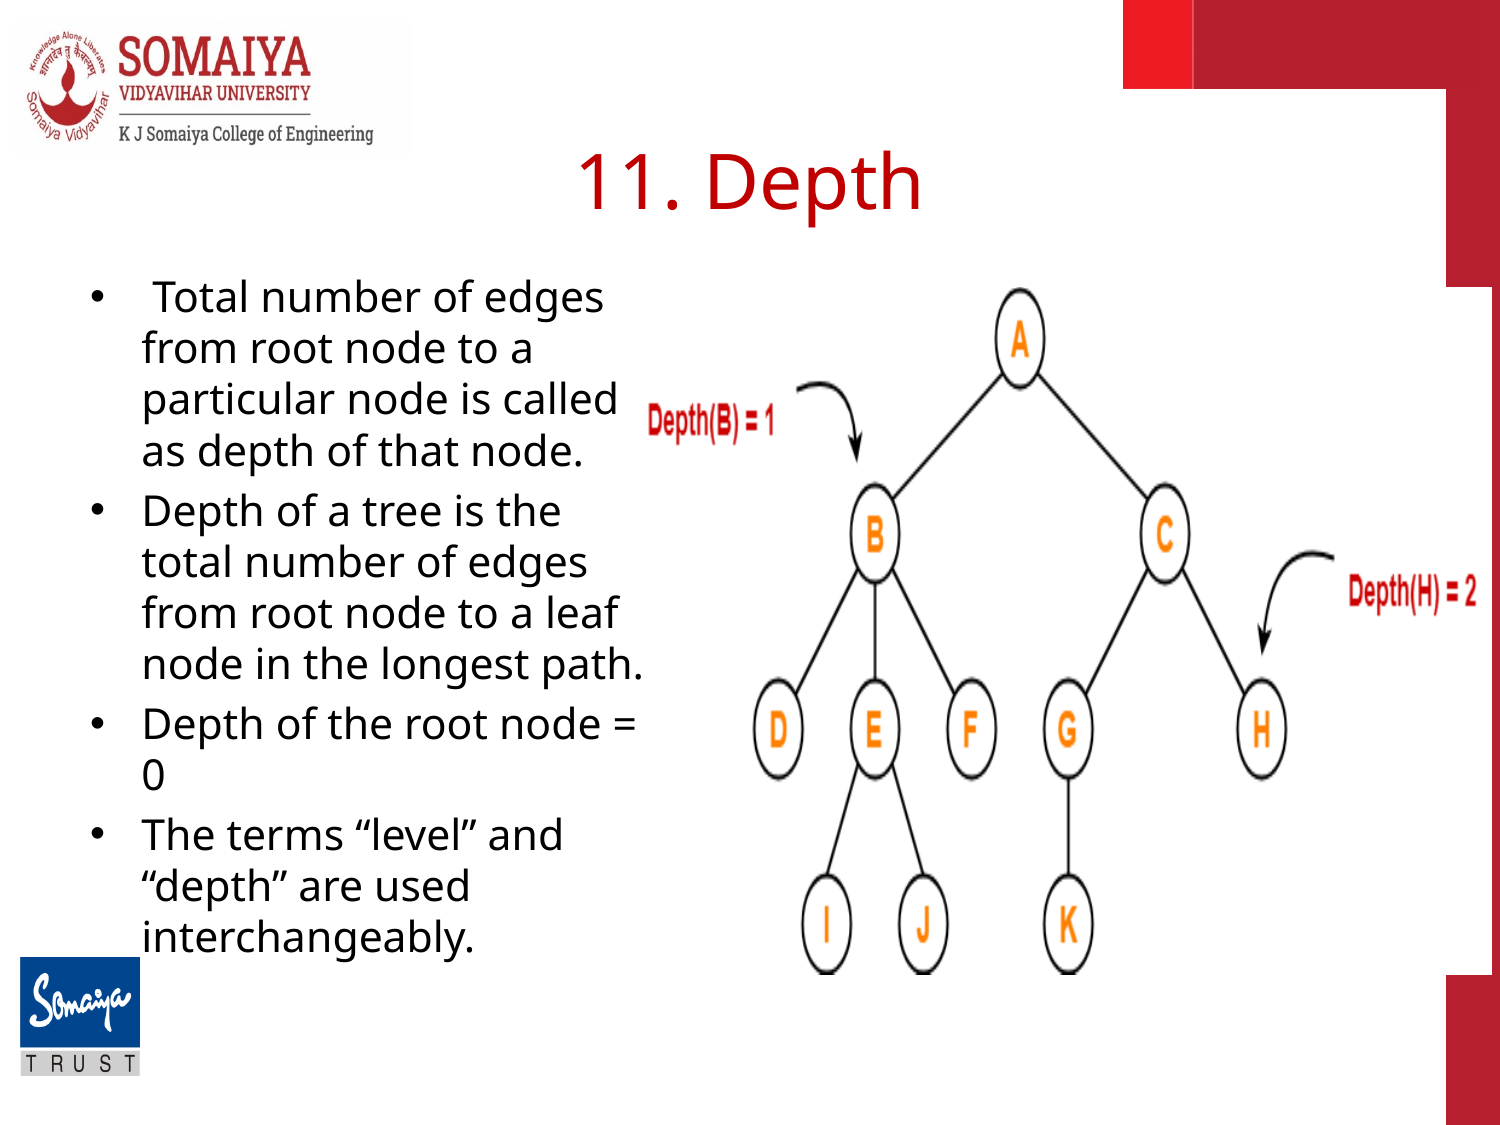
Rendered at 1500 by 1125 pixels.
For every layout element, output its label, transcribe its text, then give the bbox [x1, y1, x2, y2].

title 11. Depth [75, 125, 1425, 233]
picture [645, 0, 1500, 1125]
picture [11, 21, 412, 156]
picture [20, 956, 140, 1076]
list Total number of edges from root node to a particular node is called as depth of that node. Depth of a tree is the total number of edges from root node to a leaf node in the longest path. Depth of the root node = 0 The terms “level” and “depth” are used interchangeably. [75, 262, 663, 1005]
